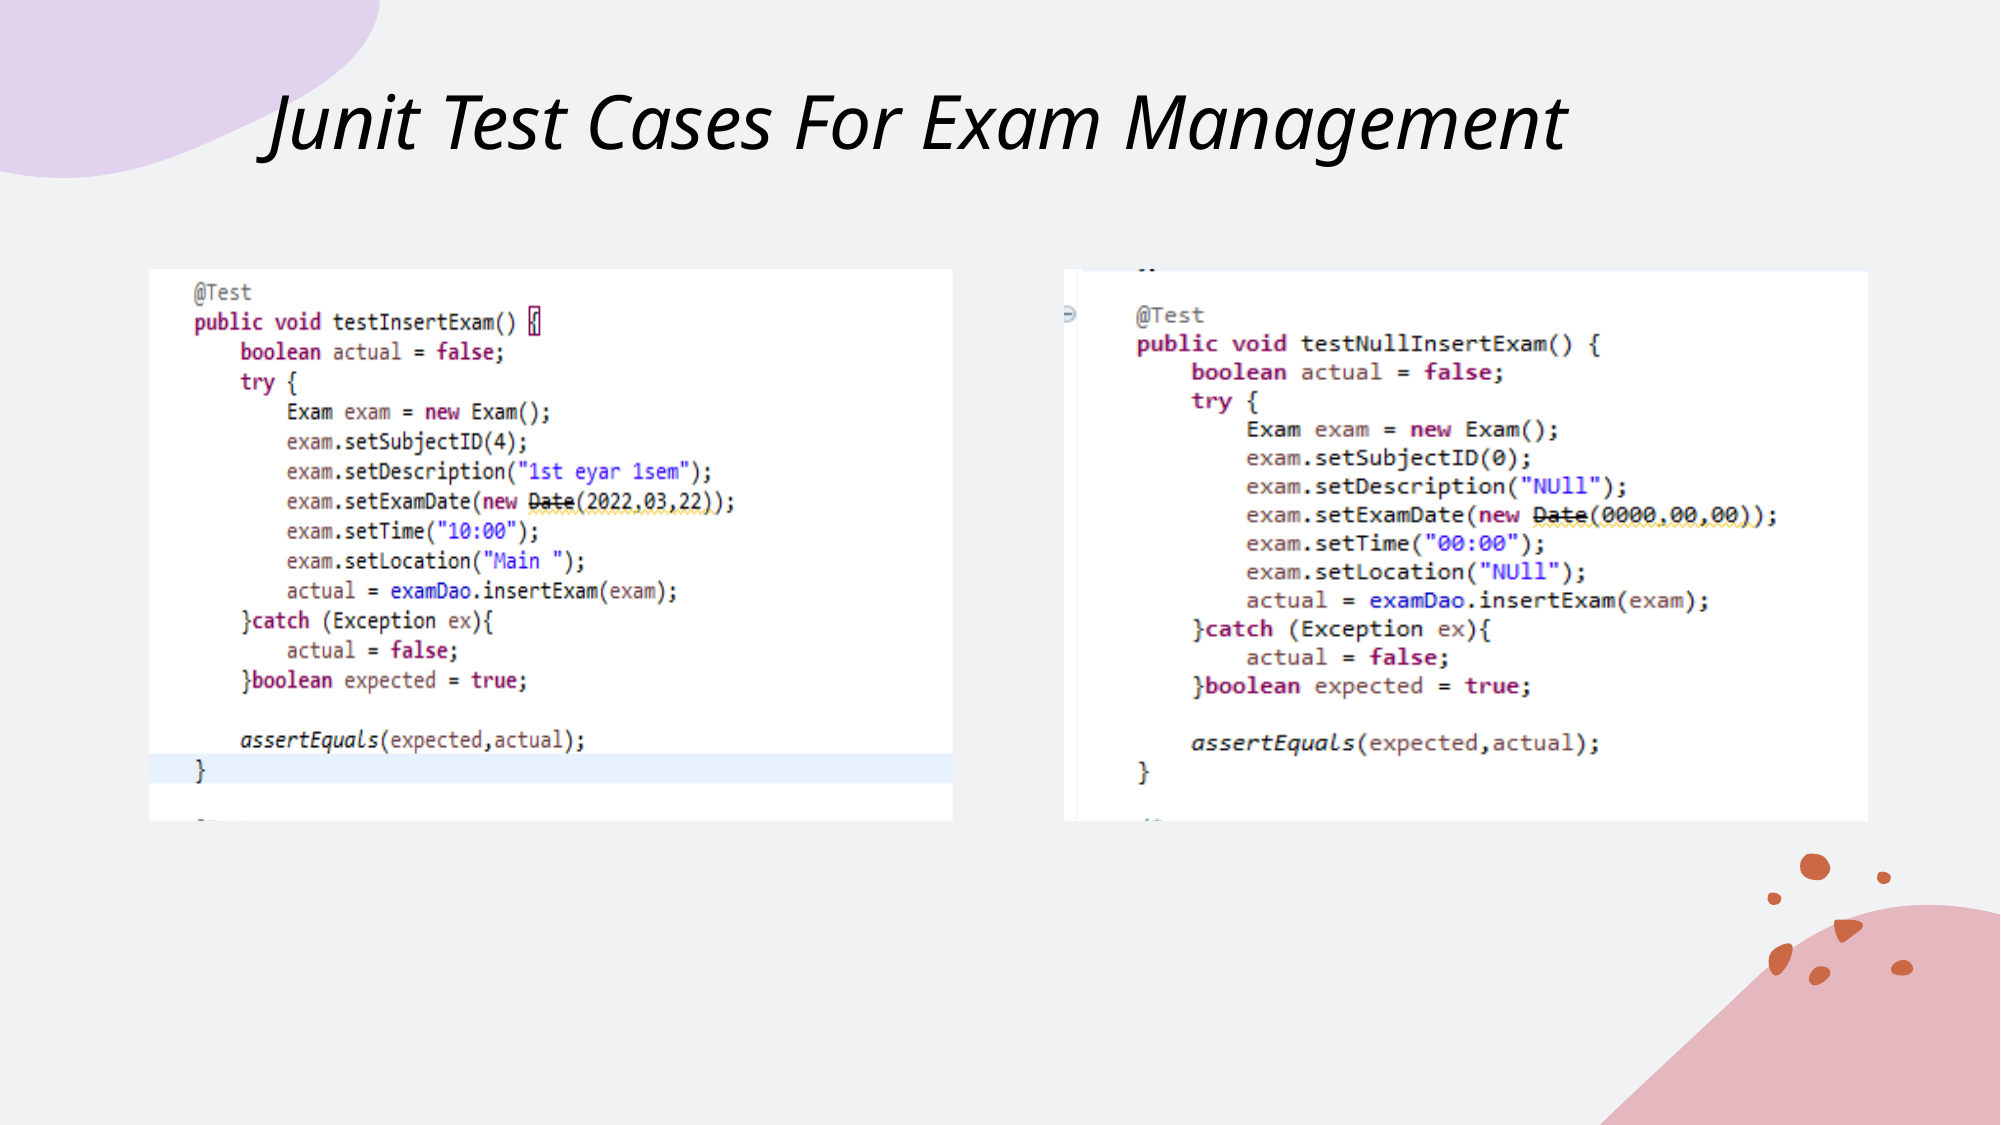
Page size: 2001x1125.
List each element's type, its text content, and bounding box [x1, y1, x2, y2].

text_box Junit Test Cases For Exam Management [253, 20, 1907, 173]
picture [148, 269, 953, 821]
picture [1064, 269, 1868, 821]
